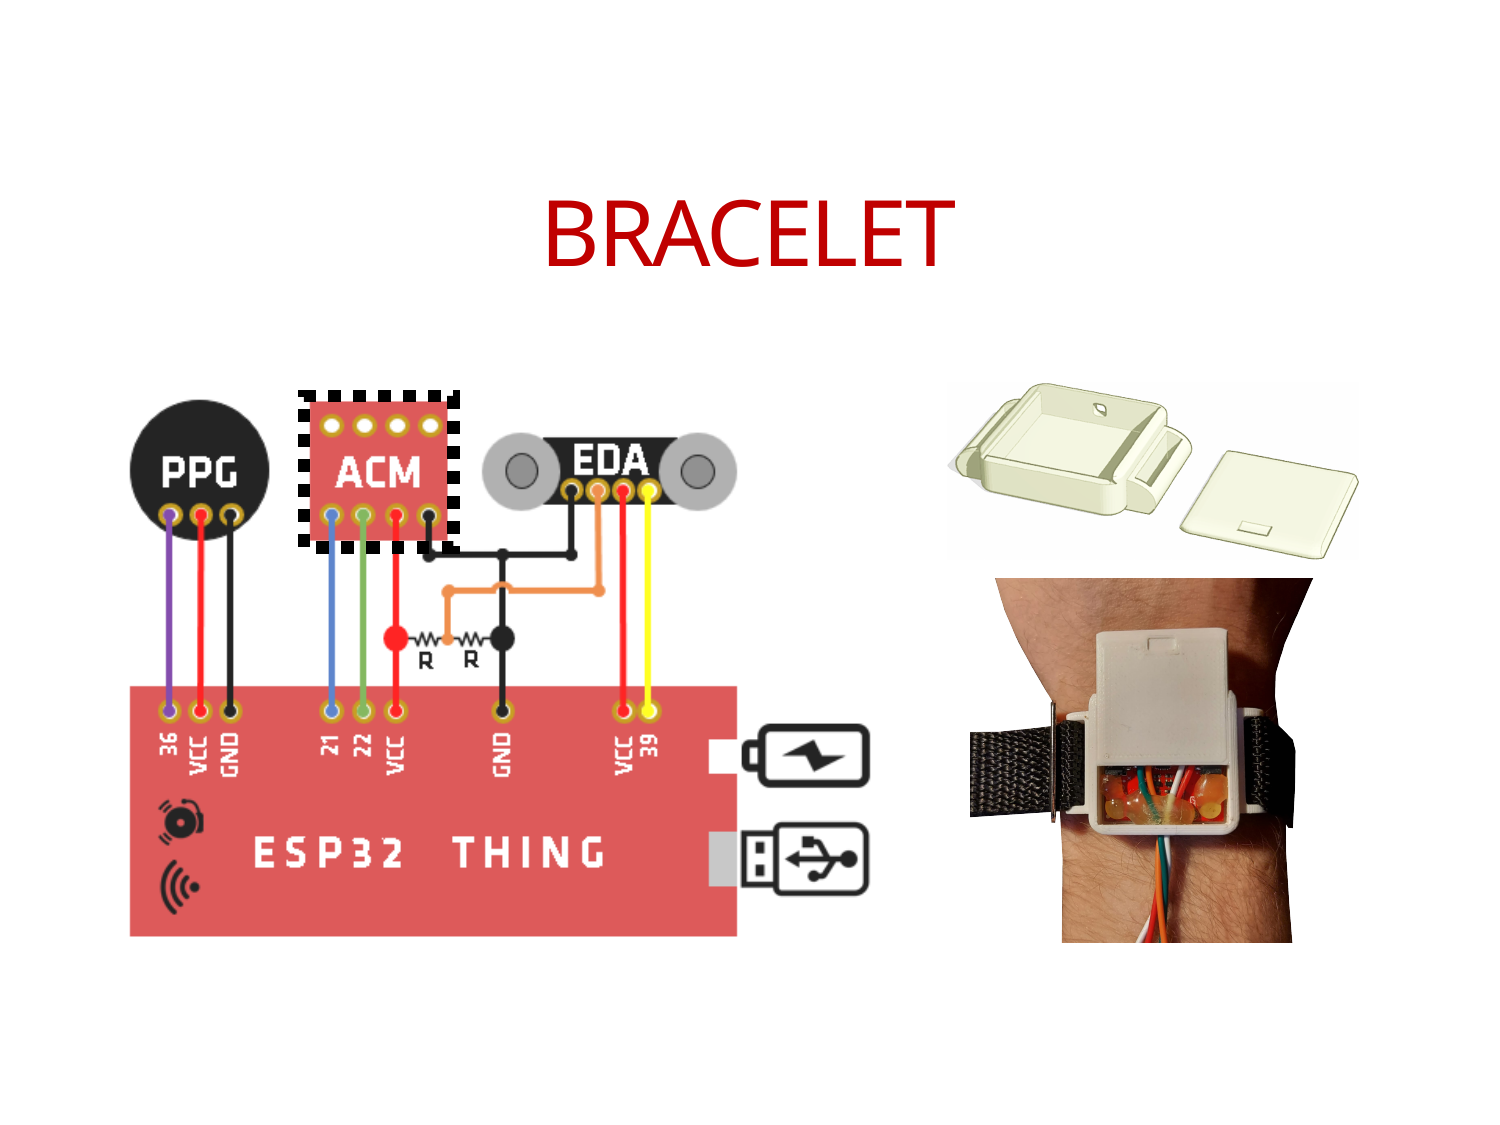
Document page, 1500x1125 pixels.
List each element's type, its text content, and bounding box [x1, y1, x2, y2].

picture [970, 578, 1359, 944]
text_box BRACELET [0, 112, 1499, 293]
picture [123, 397, 875, 943]
picture [947, 382, 1359, 560]
